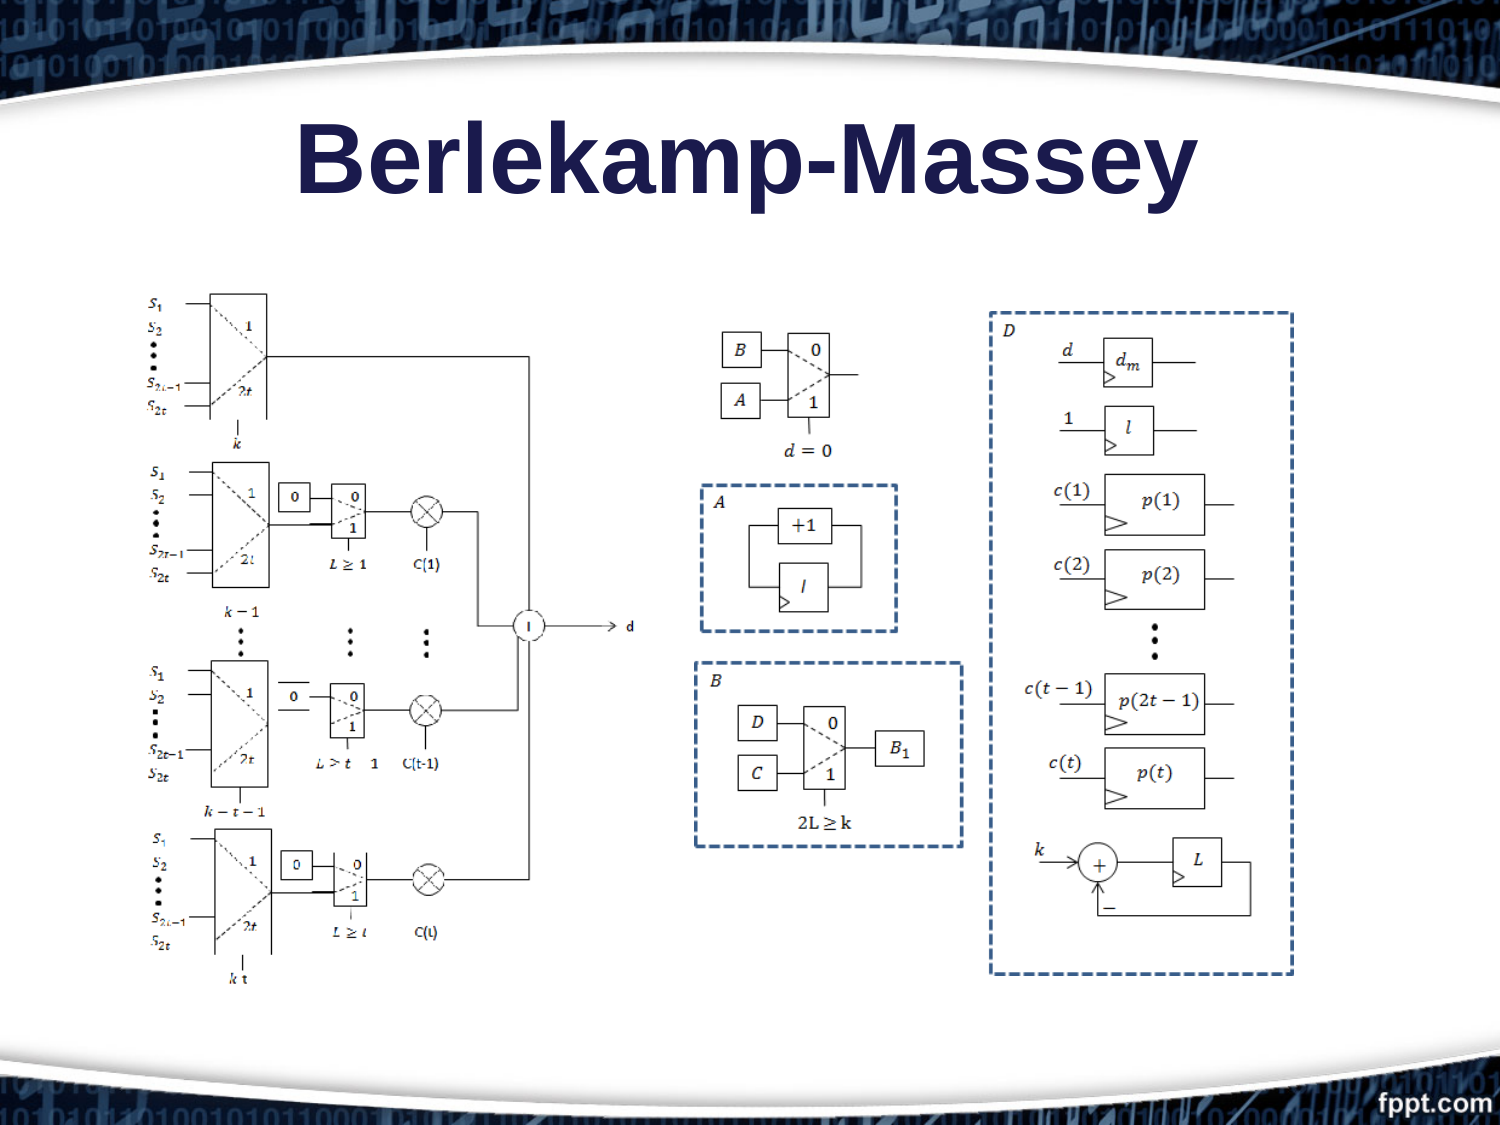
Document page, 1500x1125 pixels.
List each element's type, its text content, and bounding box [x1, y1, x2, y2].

text_box Berlekamp-Massey [29, 86, 1466, 222]
picture [0, 0, 1500, 1125]
